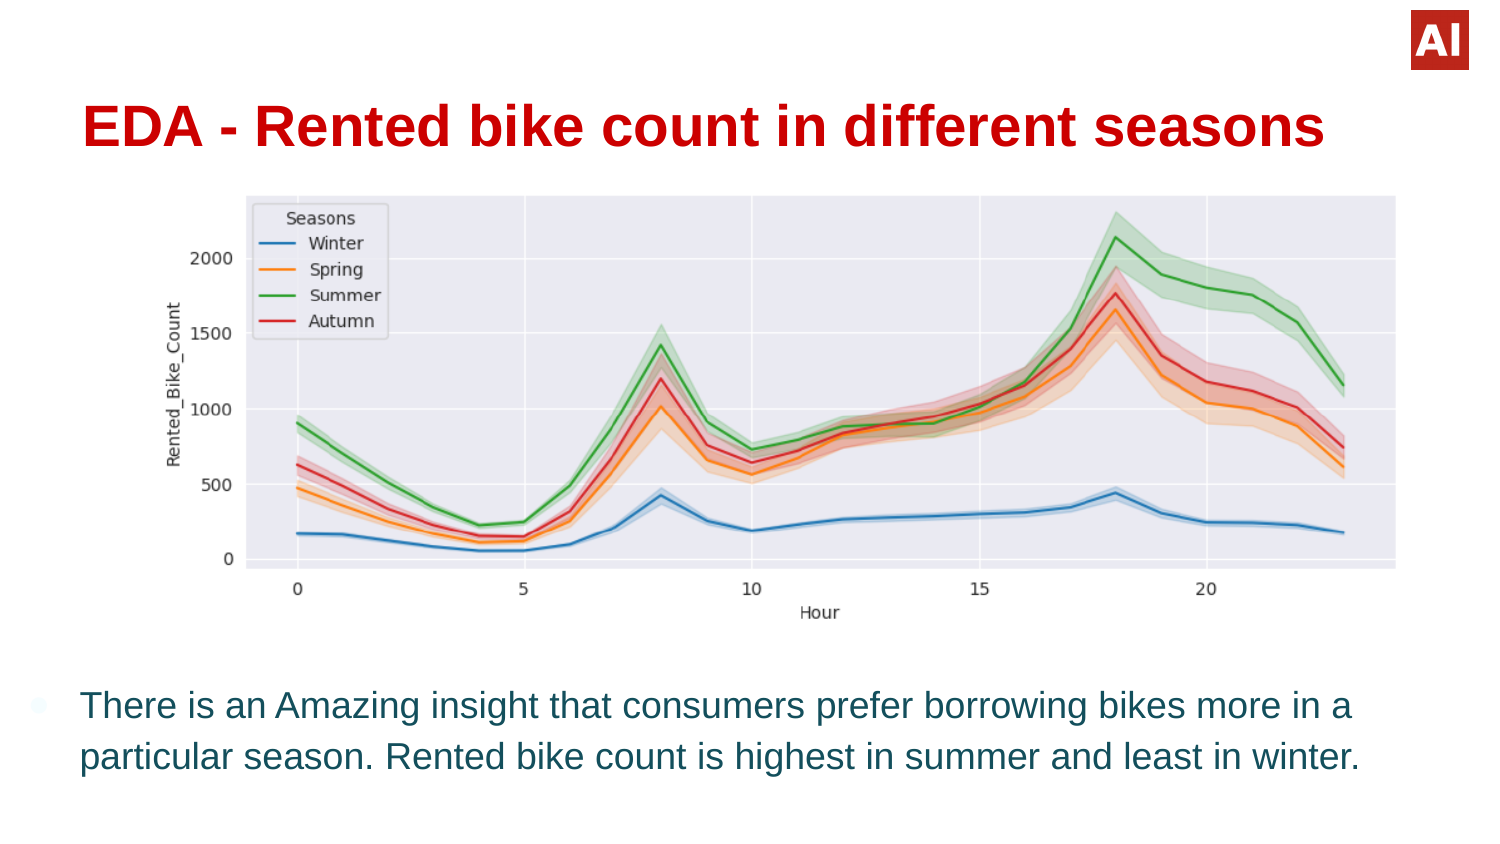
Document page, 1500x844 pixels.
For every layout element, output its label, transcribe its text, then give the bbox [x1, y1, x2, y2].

picture [1411, 10, 1469, 70]
list There is an Amazing insight that consumers prefer borrowing bikes more in a particular season. Rented bike count is highest in summer and least in winter. [0, 658, 1380, 792]
picture [140, 184, 1464, 647]
title EDA - Rented bike count in different seasons [51, 72, 1449, 167]
